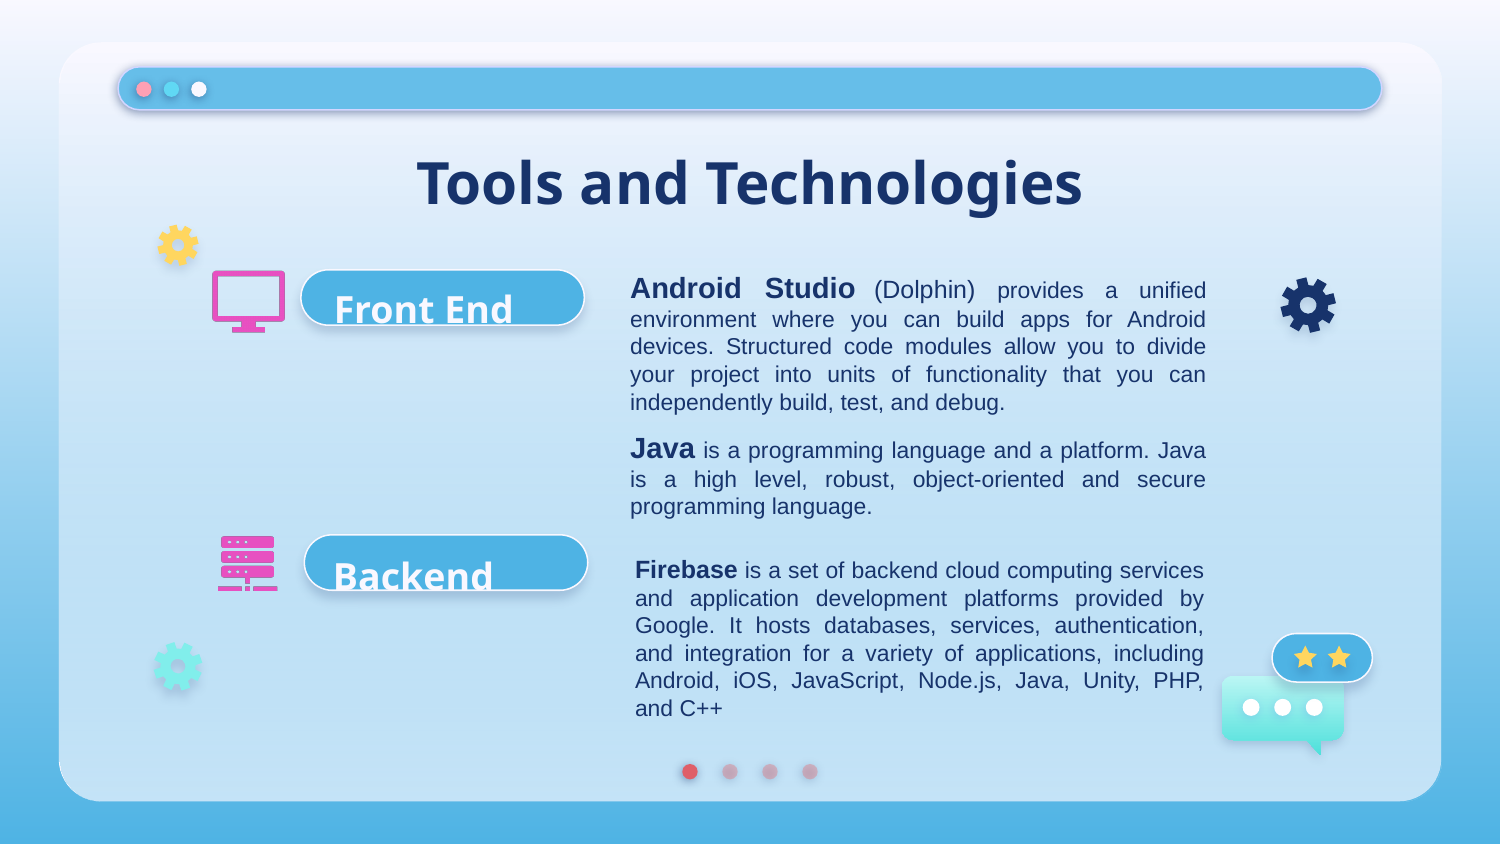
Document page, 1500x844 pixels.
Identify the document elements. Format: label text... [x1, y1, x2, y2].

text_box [1221, 675, 1344, 756]
subtitle Firebase is a set of backend cloud computing services and application development platforms provided by Google. It hosts databases, services, authentication, and integration for a variety of applications, including Android, iOS, JavaScript, Node.js, Java, Unity, PHP, and C++ [619, 551, 1220, 723]
text_box [304, 534, 588, 587]
subtitle Front End [318, 288, 581, 329]
picture [207, 527, 287, 600]
text_box [157, 224, 199, 266]
text_box [153, 642, 203, 691]
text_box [1271, 633, 1373, 683]
subtitle Android Studio (Dolphin) provides a unified environment where you can build apps for Android devices. Structured code modules allow you to divide your project into units of functionality that you can independently build, test, and debug. Java is a programming language and a platform. Java is a high level, robust, object-oriented and secure programming language. [615, 269, 1222, 520]
text_box [300, 269, 585, 324]
subtitle Backend [318, 554, 581, 596]
title Tools and Technologies [118, 128, 1382, 223]
text_box [1280, 277, 1336, 333]
picture [204, 258, 292, 346]
